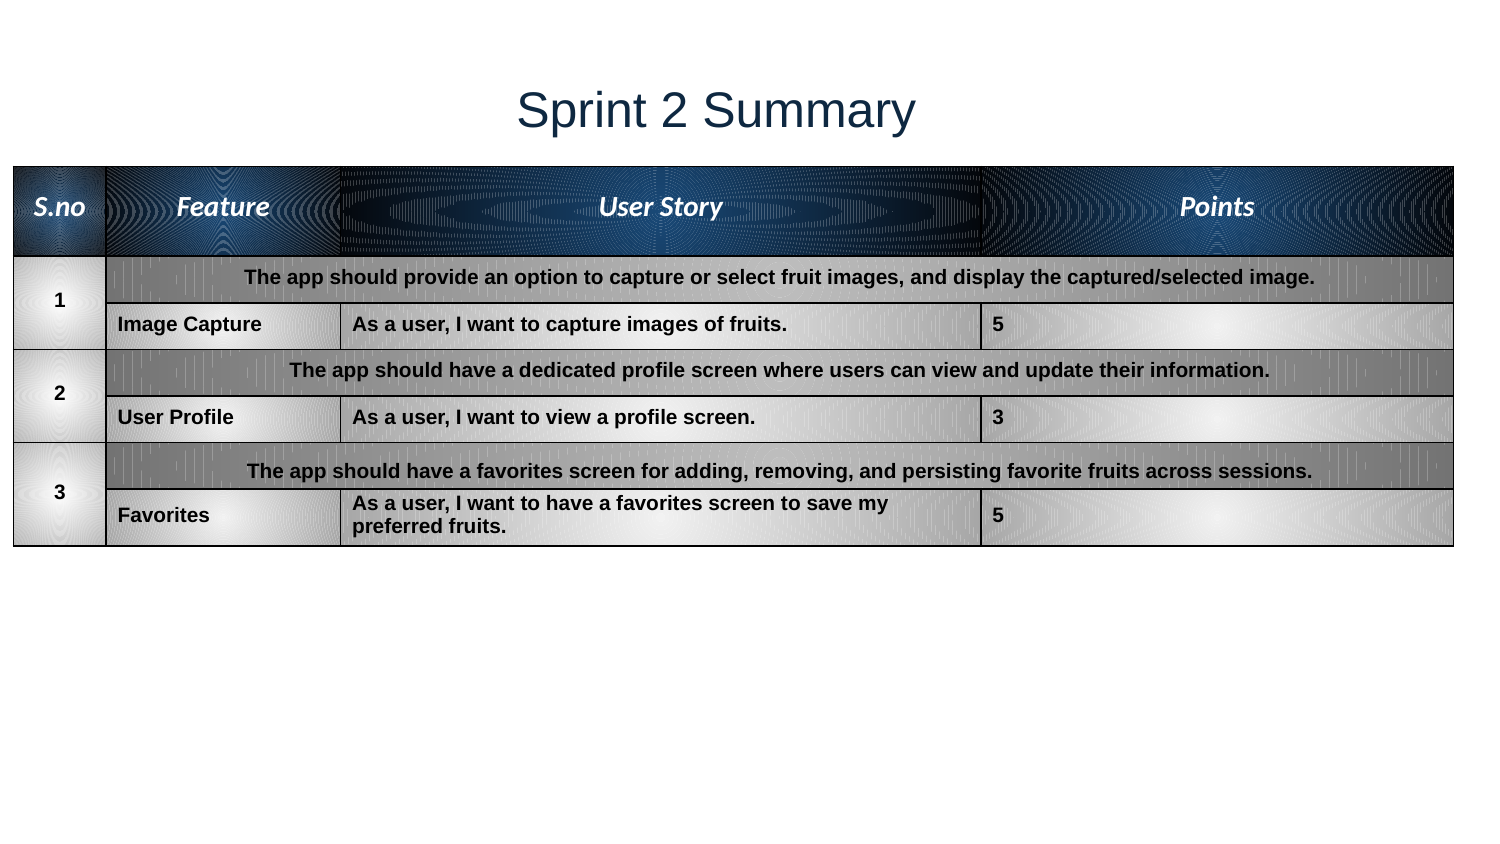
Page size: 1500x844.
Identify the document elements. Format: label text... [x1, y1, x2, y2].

table_header Points [982, 167, 1453, 255]
table_header User Story [341, 167, 980, 255]
table_cell The app should have a favorites screen for adding, removing, and persisting favorite fruits across sessions. [107, 443, 1453, 488]
table_cell 1 [14, 257, 105, 349]
table_cell As a user, I want to capture images of fruits. [341, 304, 980, 349]
table_cell The app should provide an option to capture or select fruit images, and display the captured/selected image. [107, 257, 1453, 302]
table_cell 2 [14, 350, 105, 442]
table_cell 3 [982, 397, 1453, 442]
table_header Feature [107, 167, 340, 255]
table_cell 3 [14, 443, 105, 545]
table_cell 5 [982, 304, 1453, 349]
table_cell User Profile [107, 397, 340, 442]
table_cell Image Capture [107, 304, 340, 349]
table_cell As a user, I want to view a profile screen. [341, 397, 980, 442]
table_cell Favorites [107, 490, 340, 545]
table_header S.no [14, 167, 105, 255]
table_cell As a user, I want to have a favorites screen to save my preferred fruits. [341, 490, 980, 545]
table_cell 5 [982, 490, 1453, 545]
table_cell The app should have a dedicated profile screen where users can view and update their information. [107, 350, 1453, 395]
text_box Sprint 2 Summary [46, 71, 1387, 144]
